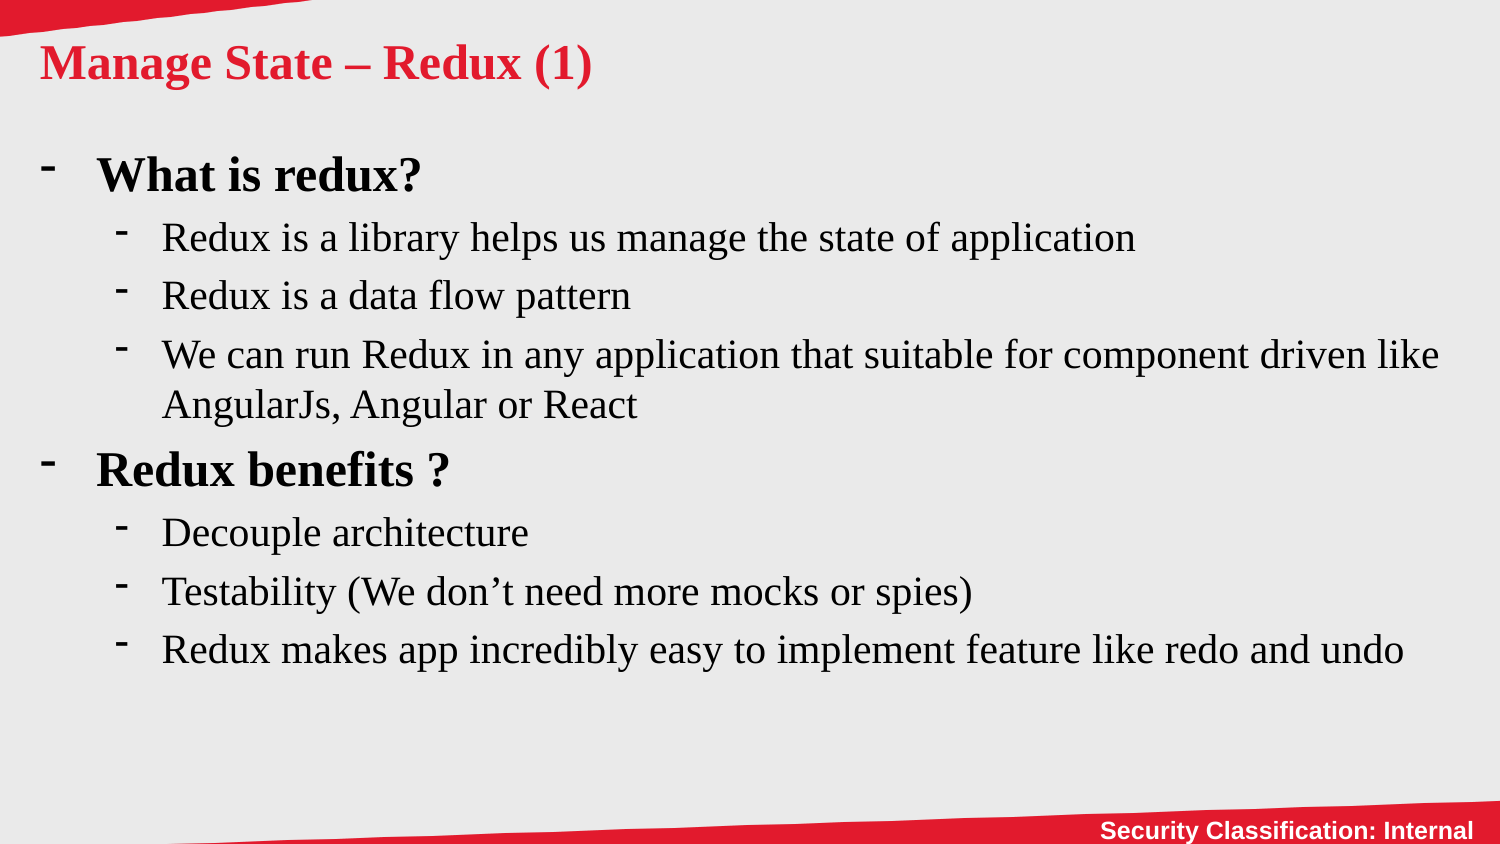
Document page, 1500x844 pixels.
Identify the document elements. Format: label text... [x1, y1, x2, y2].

picture [0, 0, 1500, 844]
title Manage State – Redux (1) [24, 21, 1488, 96]
list What is redux? Redux is a library helps us manage the state of application Redux is a data flow pattern We can run Redux in any application that suitable for component driven like AngularJs, Angular or React Redux benefits ? Decouple architecture Testability (We don’t need more mocks or spies) Redux makes app incredibly easy to implement feature like redo and undo [24, 134, 1488, 822]
